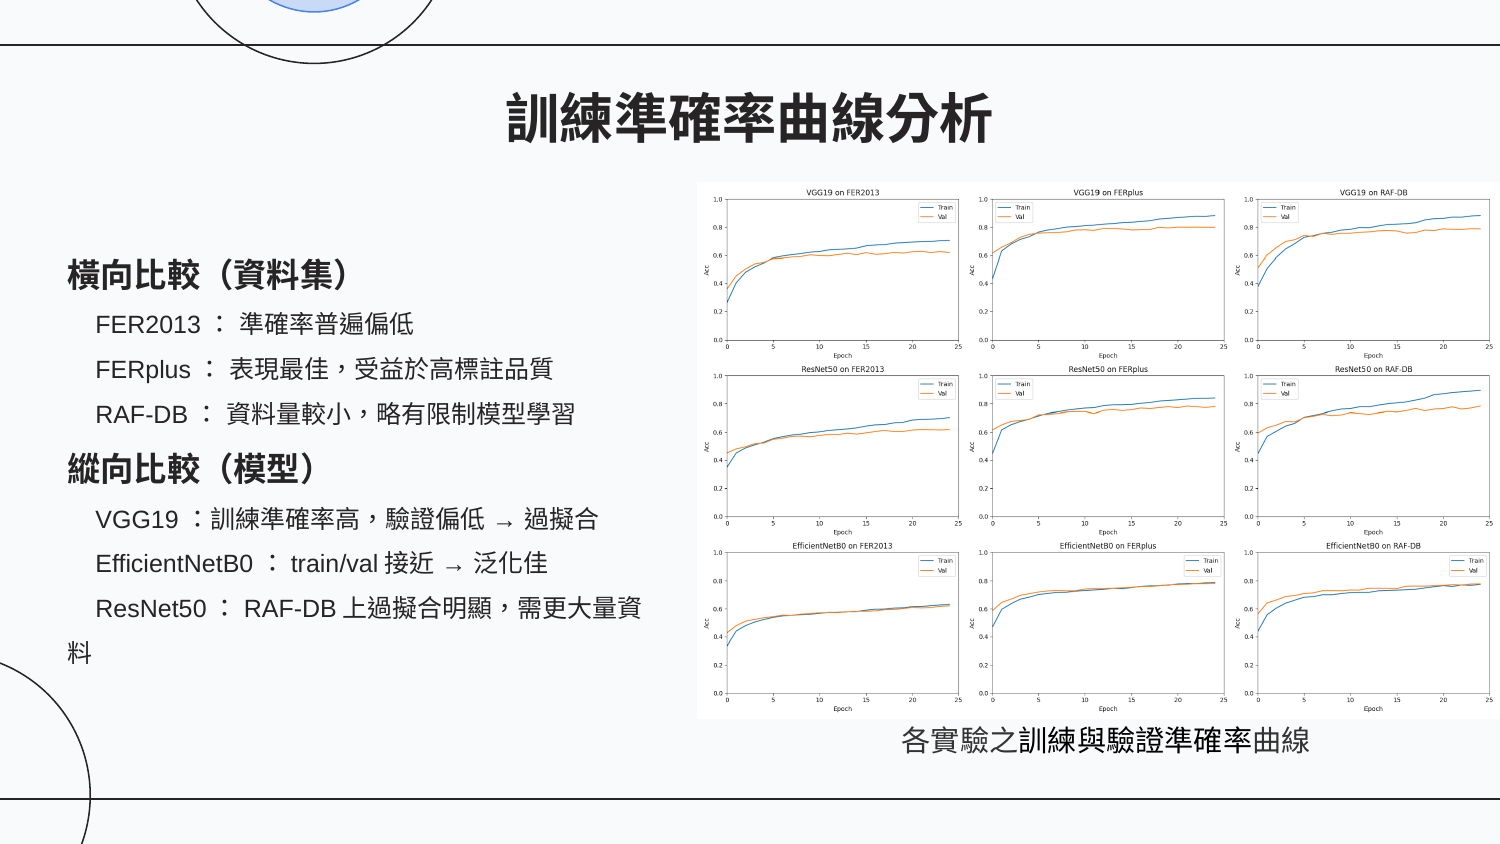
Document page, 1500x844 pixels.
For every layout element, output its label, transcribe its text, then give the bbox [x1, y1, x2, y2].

title 訓練準確率曲線分析 [118, 66, 1382, 167]
text_box 橫向比較（資料集） FER2013： 準確率普遍偏低 FERplus： 表現最佳，受益於高標註品質 RAF-DB： 資料量較小，略有限制模型學習 縱向比較（模型） VGG19：訓練準確率高，驗證偏低 → 過擬合 EfficientNetB0：train/val接近 → 泛化佳 ResNet50：RAF-DB上過擬合明顯，需更大量資料 [52, 226, 682, 676]
picture [697, 182, 1500, 719]
text_box 各實驗之訓練與驗證準確率曲線 [871, 727, 1326, 766]
